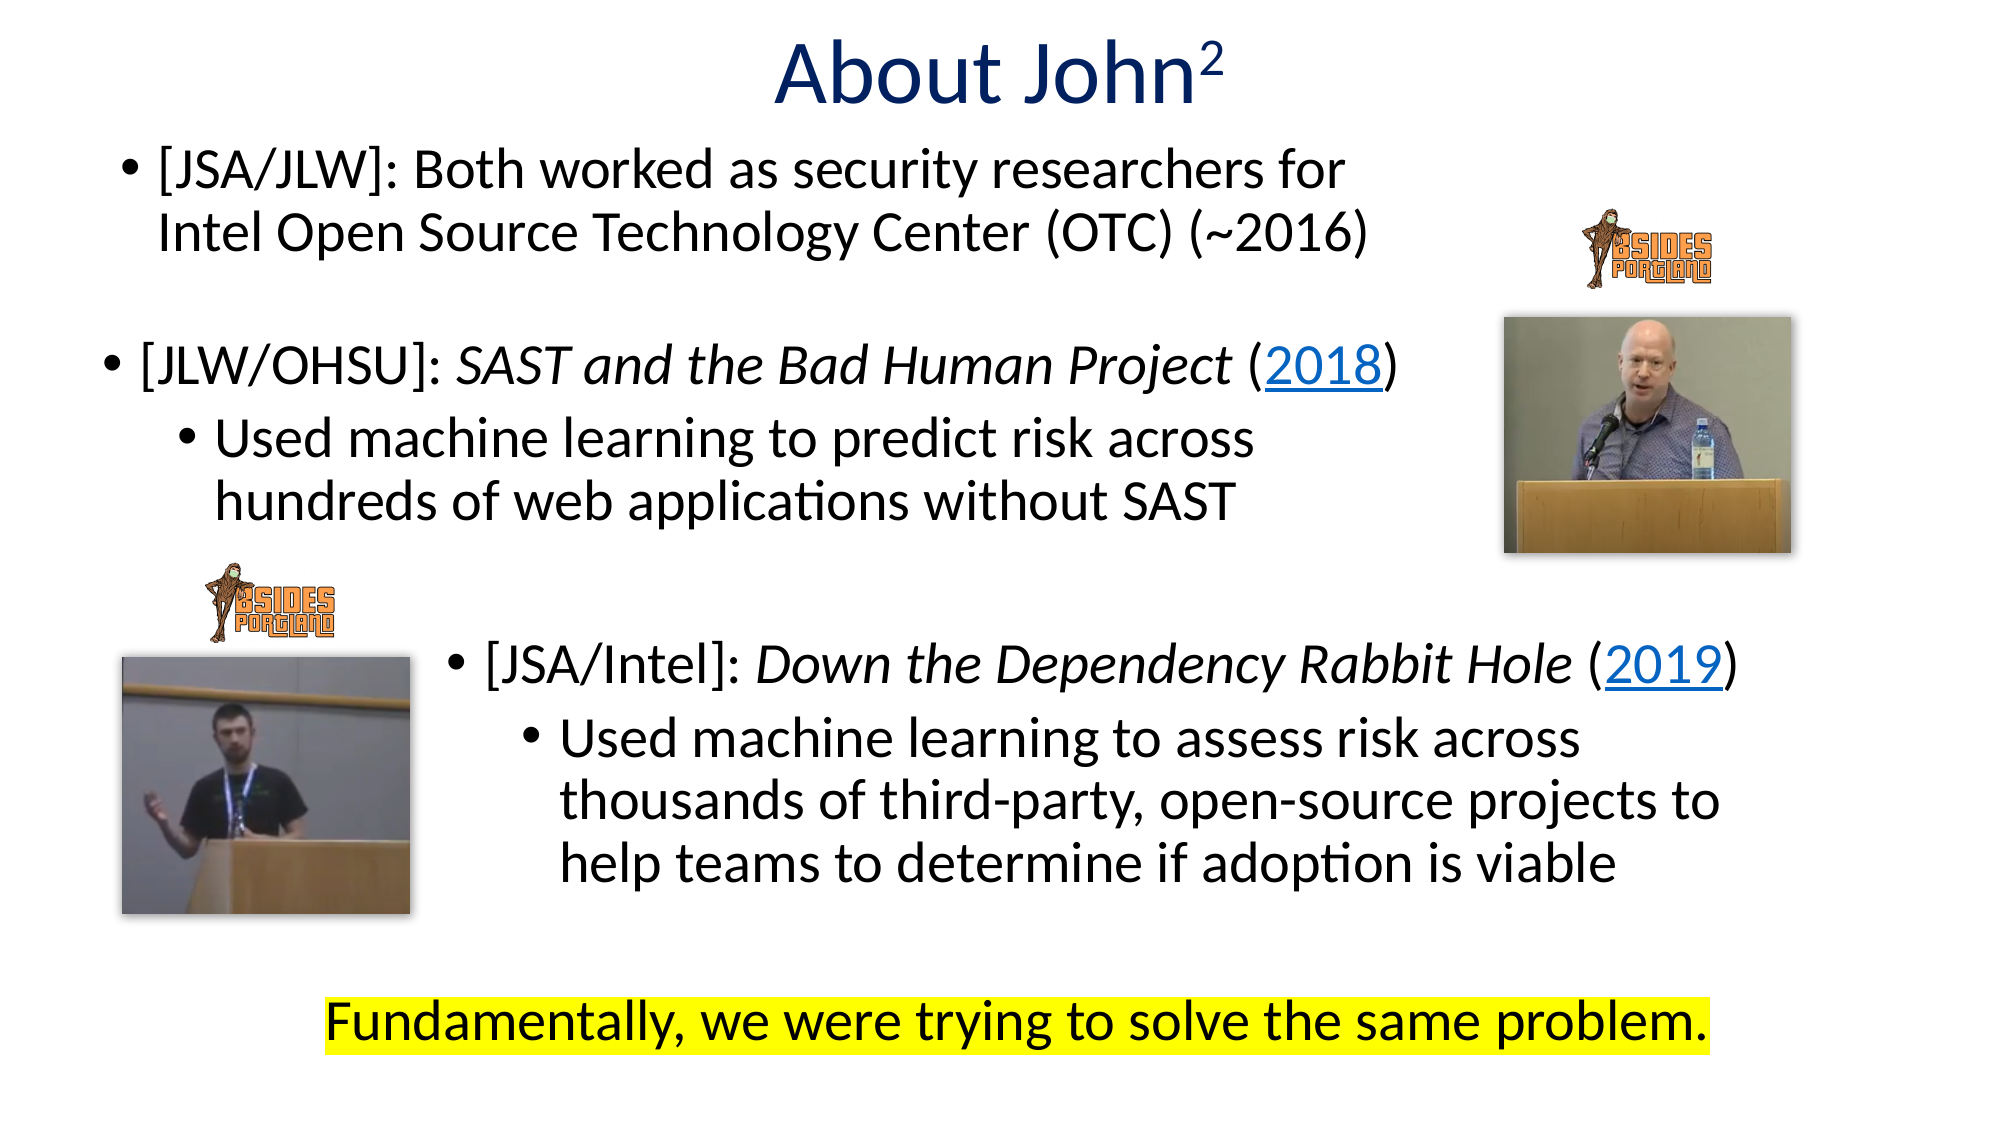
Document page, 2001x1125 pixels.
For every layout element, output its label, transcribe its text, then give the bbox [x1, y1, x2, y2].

picture [1582, 208, 1713, 289]
text_box [JSA/Intel]: Down the Dependency Rabbit Hole (2019) Used machine learning to assess risk across thousands of third-party, open-source projects to help teams to determine if adoption is viable [431, 625, 1765, 904]
title About John2 [33, 2, 1967, 145]
text_box Fundamentally, we were trying to solve the same problem. [270, 982, 1765, 1061]
list [JLW/OHSU]: SAST and the Bad Human Project (2018) Used machine learning to predict risk across hundreds of web applications without SAST [87, 326, 1450, 980]
picture [121, 657, 410, 914]
text_box [JSA/JLW]: Both worked as security researchers for Intel Open Source Technology Center (OTC) (~2016) [105, 130, 1400, 272]
picture [205, 562, 336, 643]
picture [1504, 317, 1791, 553]
